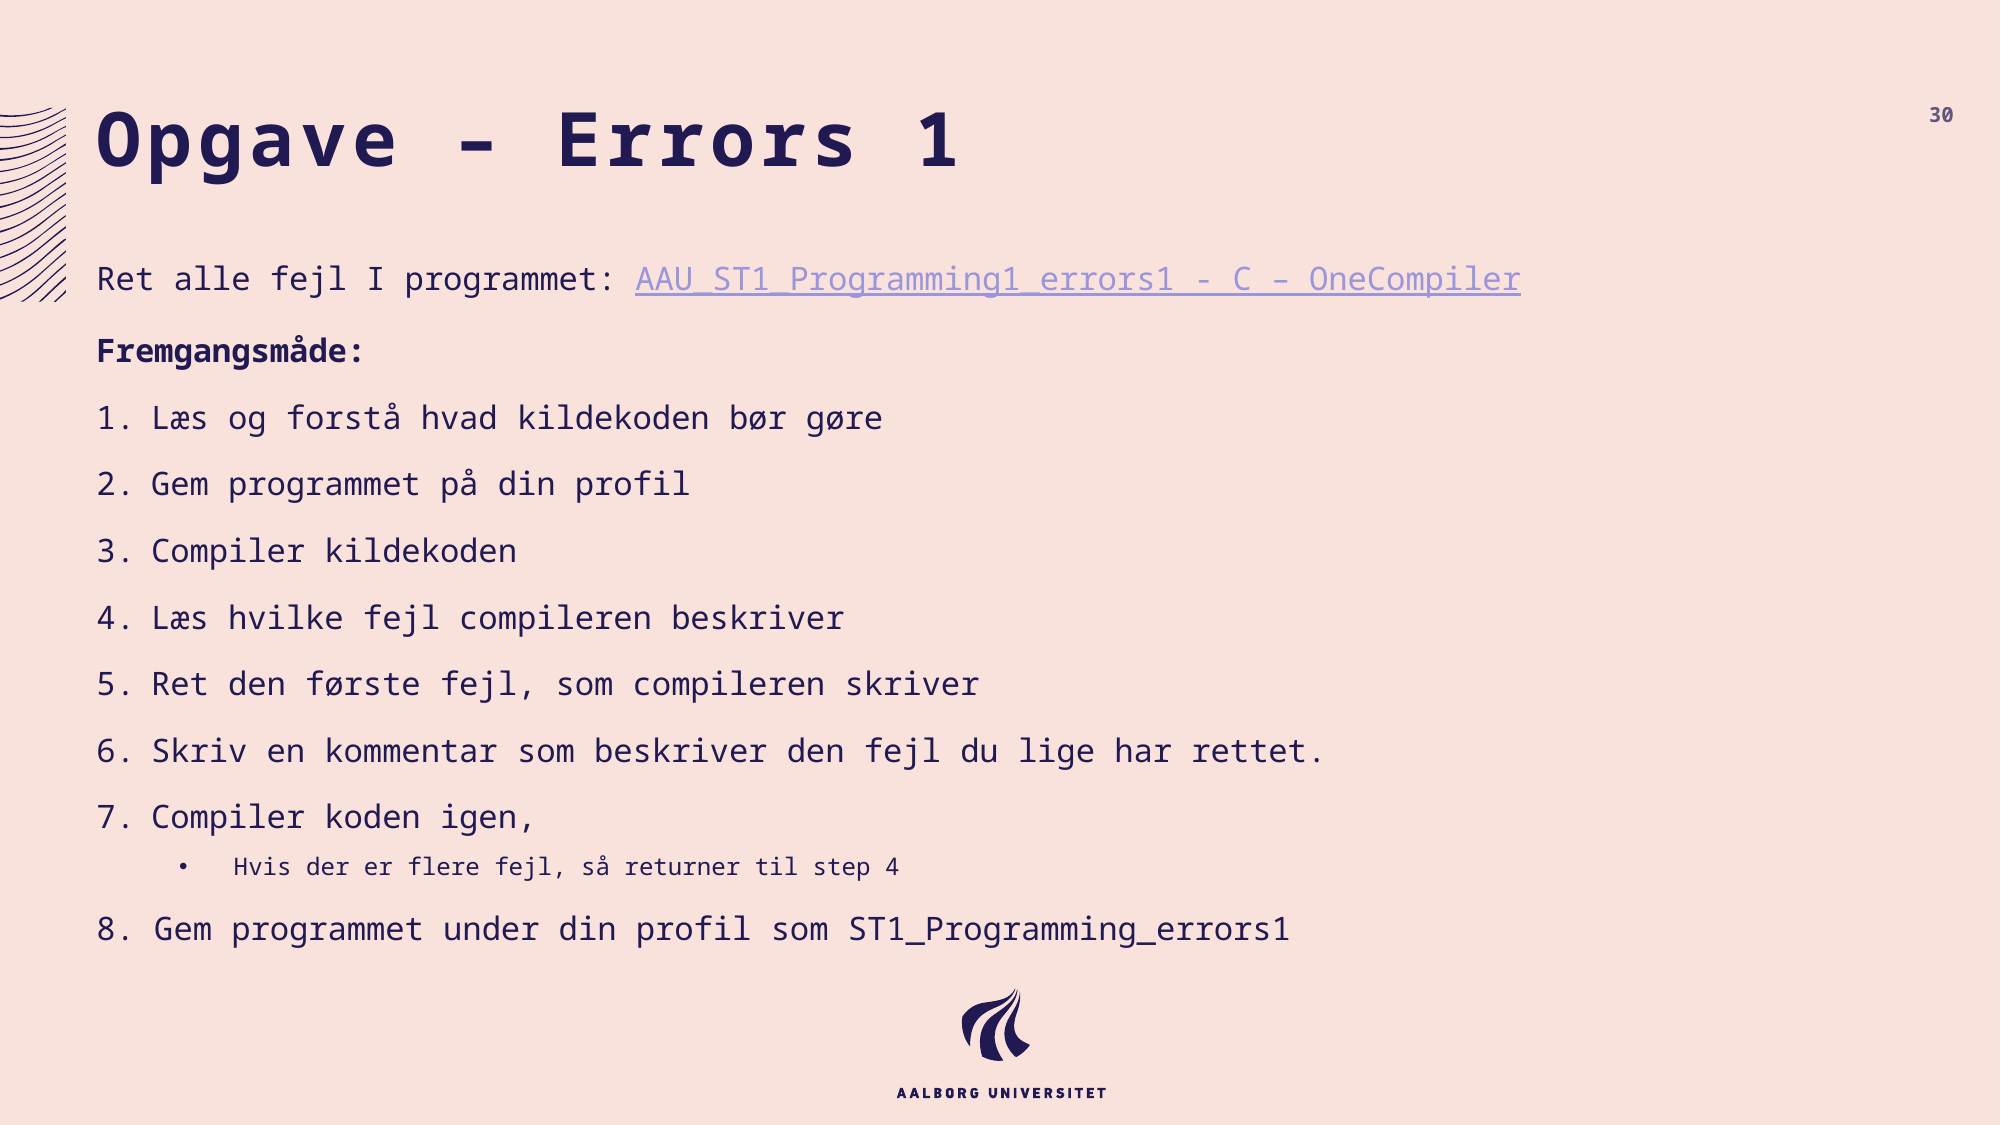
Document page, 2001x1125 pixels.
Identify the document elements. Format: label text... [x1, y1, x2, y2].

list Ret alle fejl I programmet: AAU_ST1_Programming1_errors1 - C – OneCompiler Fremgangsmåde: Læs og forstå hvad kildekoden bør gøre Gem programmet på din profil Compiler kildekoden Læs hvilke fejl compileren beskriver Ret den første fejl, som compileren skriver Skriv en kommentar som beskriver den fejl du lige har rettet. Compiler koden igen, Hvis der er flere fejl, så returner til step 4 8. Gem programmet under din profil som ST1_Programming_errors1 [96, 242, 1577, 958]
slide_number 30 [1860, 97, 1954, 135]
title Opgave – Errors 1 [96, 60, 1291, 242]
